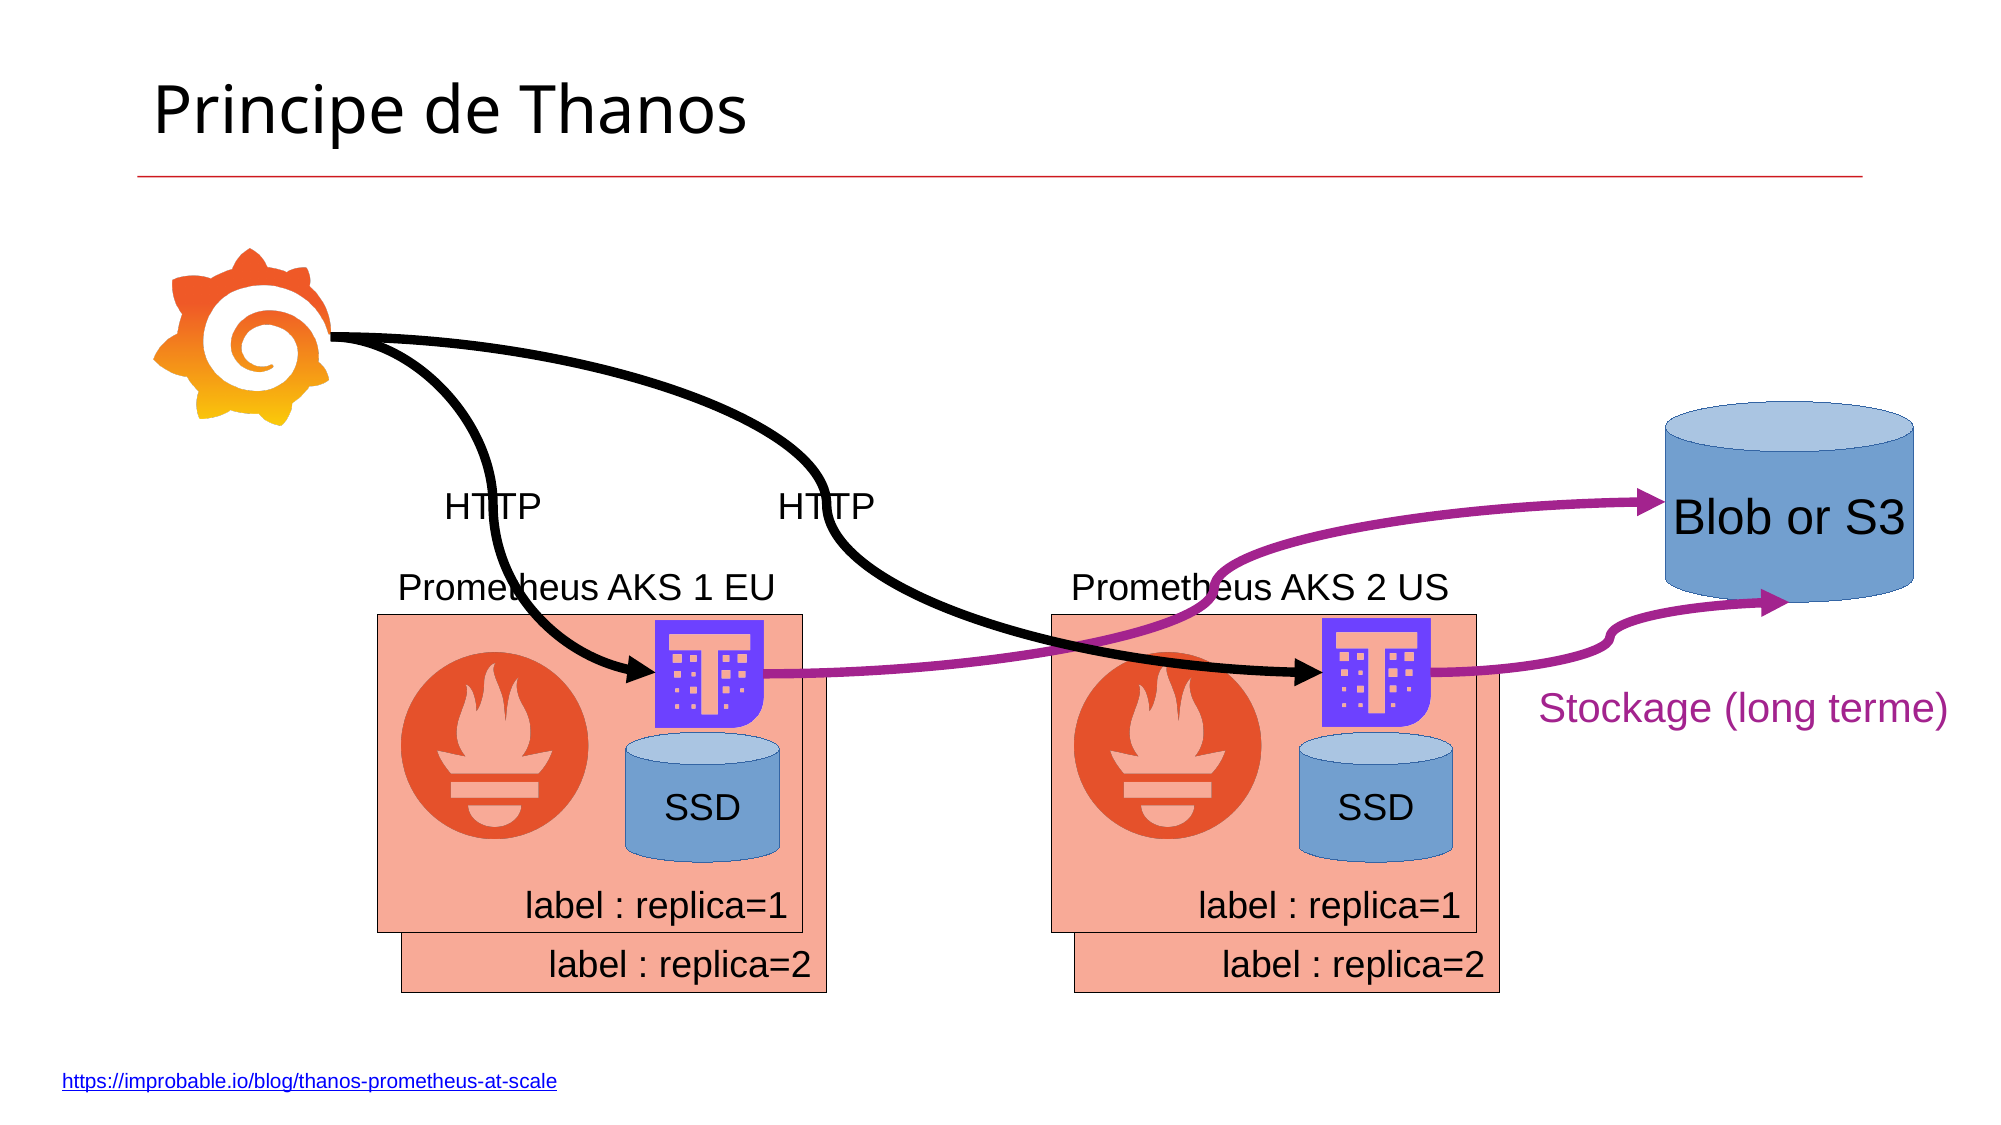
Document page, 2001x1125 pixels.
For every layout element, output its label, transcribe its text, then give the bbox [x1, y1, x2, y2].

text_box Stockage (long terme) [1523, 673, 1965, 736]
picture [153, 248, 331, 426]
text_box [1260, 495, 1666, 553]
picture [655, 619, 764, 728]
text_box https://improbable.io/blog/thanos-prometheus-at-scale [47, 1060, 573, 1099]
text_box Blob or S3 [1665, 401, 1914, 603]
text_box Principe de Thanos [137, 59, 1862, 164]
text_box [137, 214, 1862, 1040]
text_box [1505, 596, 1790, 669]
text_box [377, 554, 827, 993]
picture [1322, 618, 1431, 727]
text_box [1050, 554, 1501, 993]
